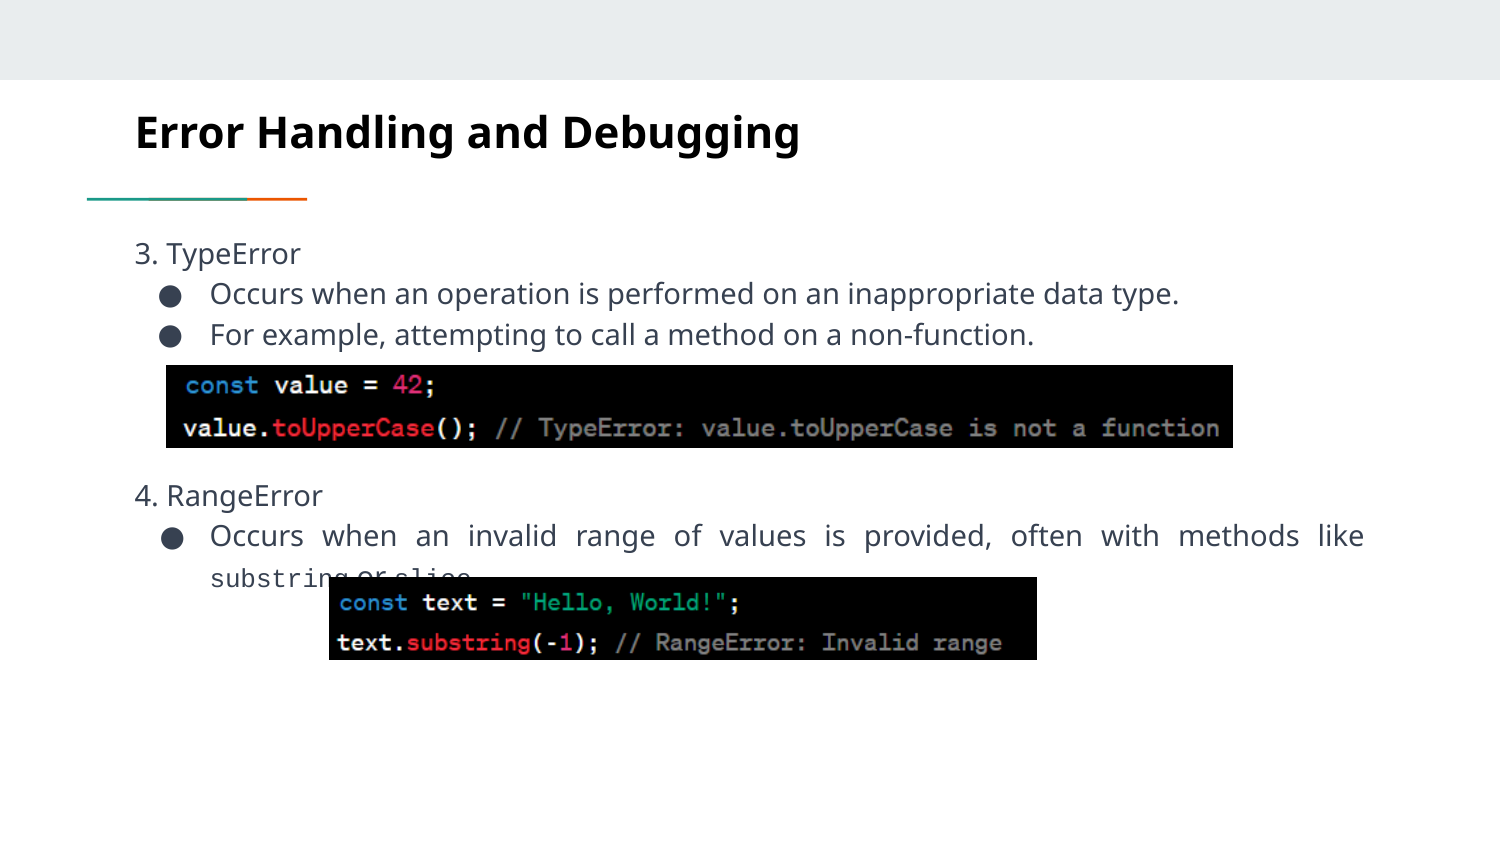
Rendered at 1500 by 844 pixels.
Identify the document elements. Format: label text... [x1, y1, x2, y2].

list 3. TypeError Occurs when an operation is performed on an inappropriate data type. For example, attempting to call a method on a non-function. 4. RangeError Occurs when an invalid range of values is provided, often with methods like substring or slice. [119, 214, 1381, 712]
picture [166, 365, 1233, 448]
picture [329, 577, 1038, 660]
title Error Handling and Debugging [119, 89, 1381, 178]
